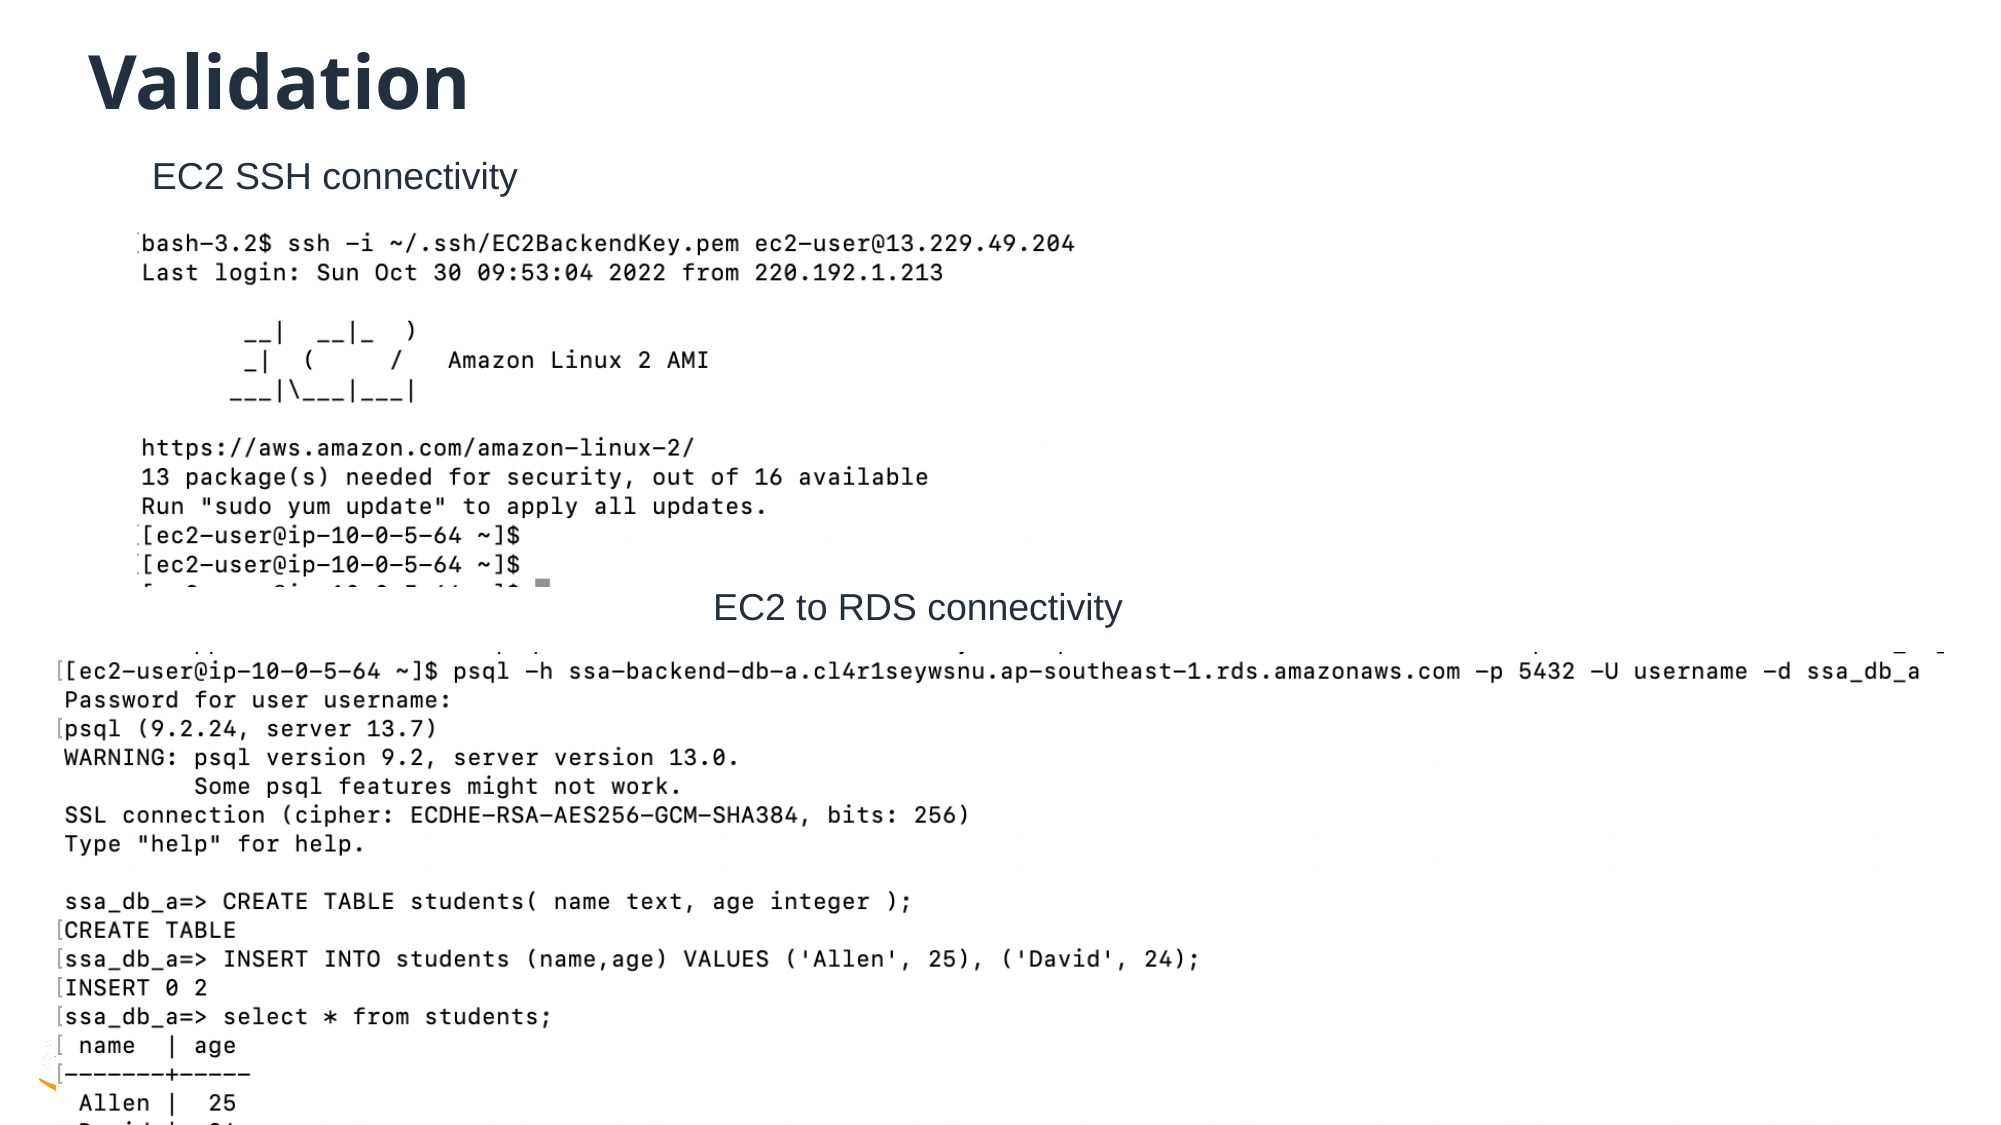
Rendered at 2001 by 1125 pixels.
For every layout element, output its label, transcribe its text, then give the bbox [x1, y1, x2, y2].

text_box EC2 SSH connectivity [137, 144, 1150, 205]
text_box EC2 to RDS connectivity [698, 575, 1711, 636]
picture [39, 652, 1944, 1125]
title Validation [73, 25, 1869, 145]
picture [137, 224, 1092, 587]
